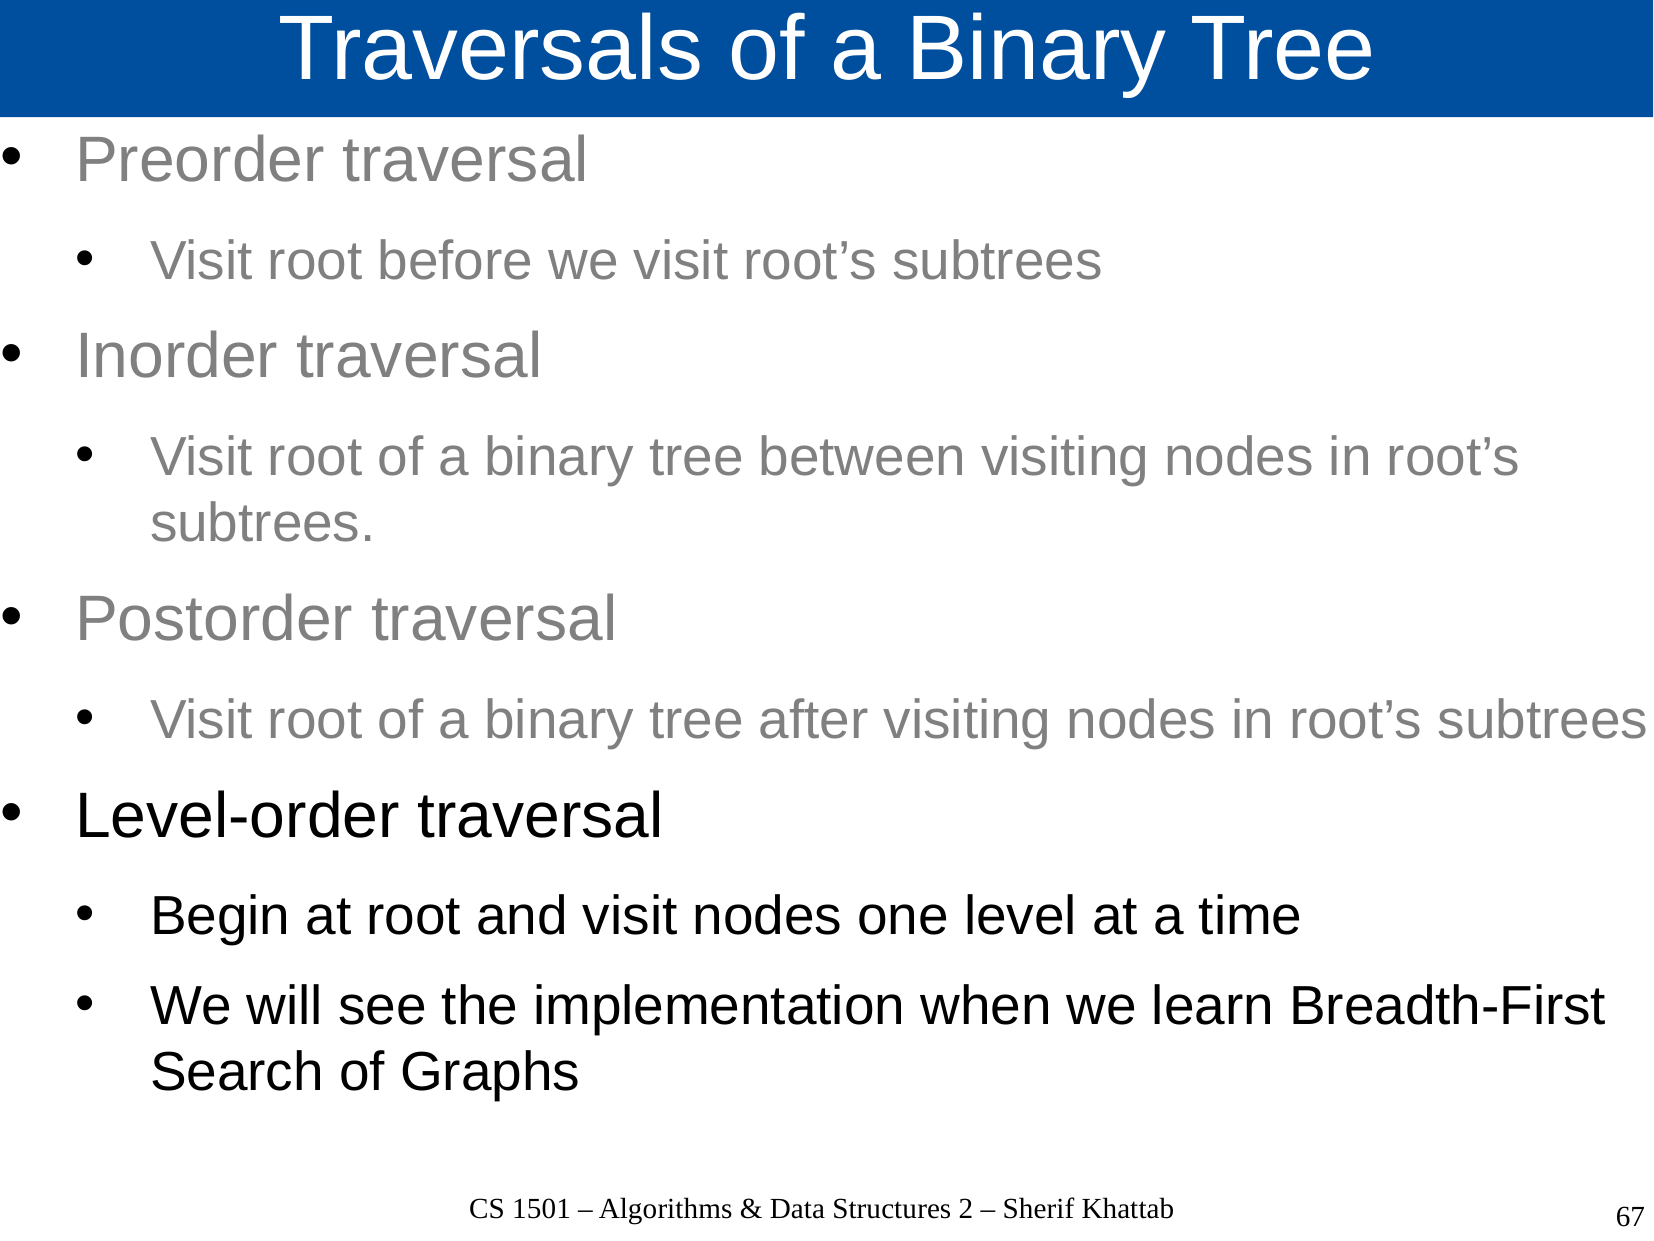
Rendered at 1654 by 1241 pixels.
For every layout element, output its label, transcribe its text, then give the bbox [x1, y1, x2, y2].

list Preorder traversal Visit root before we visit root’s subtrees Inorder traversal Visit root of a binary tree between visiting nodes in root’s subtrees. Postorder traversal Visit root of a binary tree after visiting nodes in root’s subtrees Level-order traversal Begin at root and visit nodes one level at a time We will see the implementation when we learn Breadth-First Search of Graphs [0, 117, 1654, 1195]
footer CS 1501 – Algorithms & Data Structures 2 – Sherif Khattab [407, 1191, 1238, 1241]
title Traversals of a Binary Tree [0, 0, 1654, 117]
slide_number 67 [1265, 1199, 1646, 1241]
